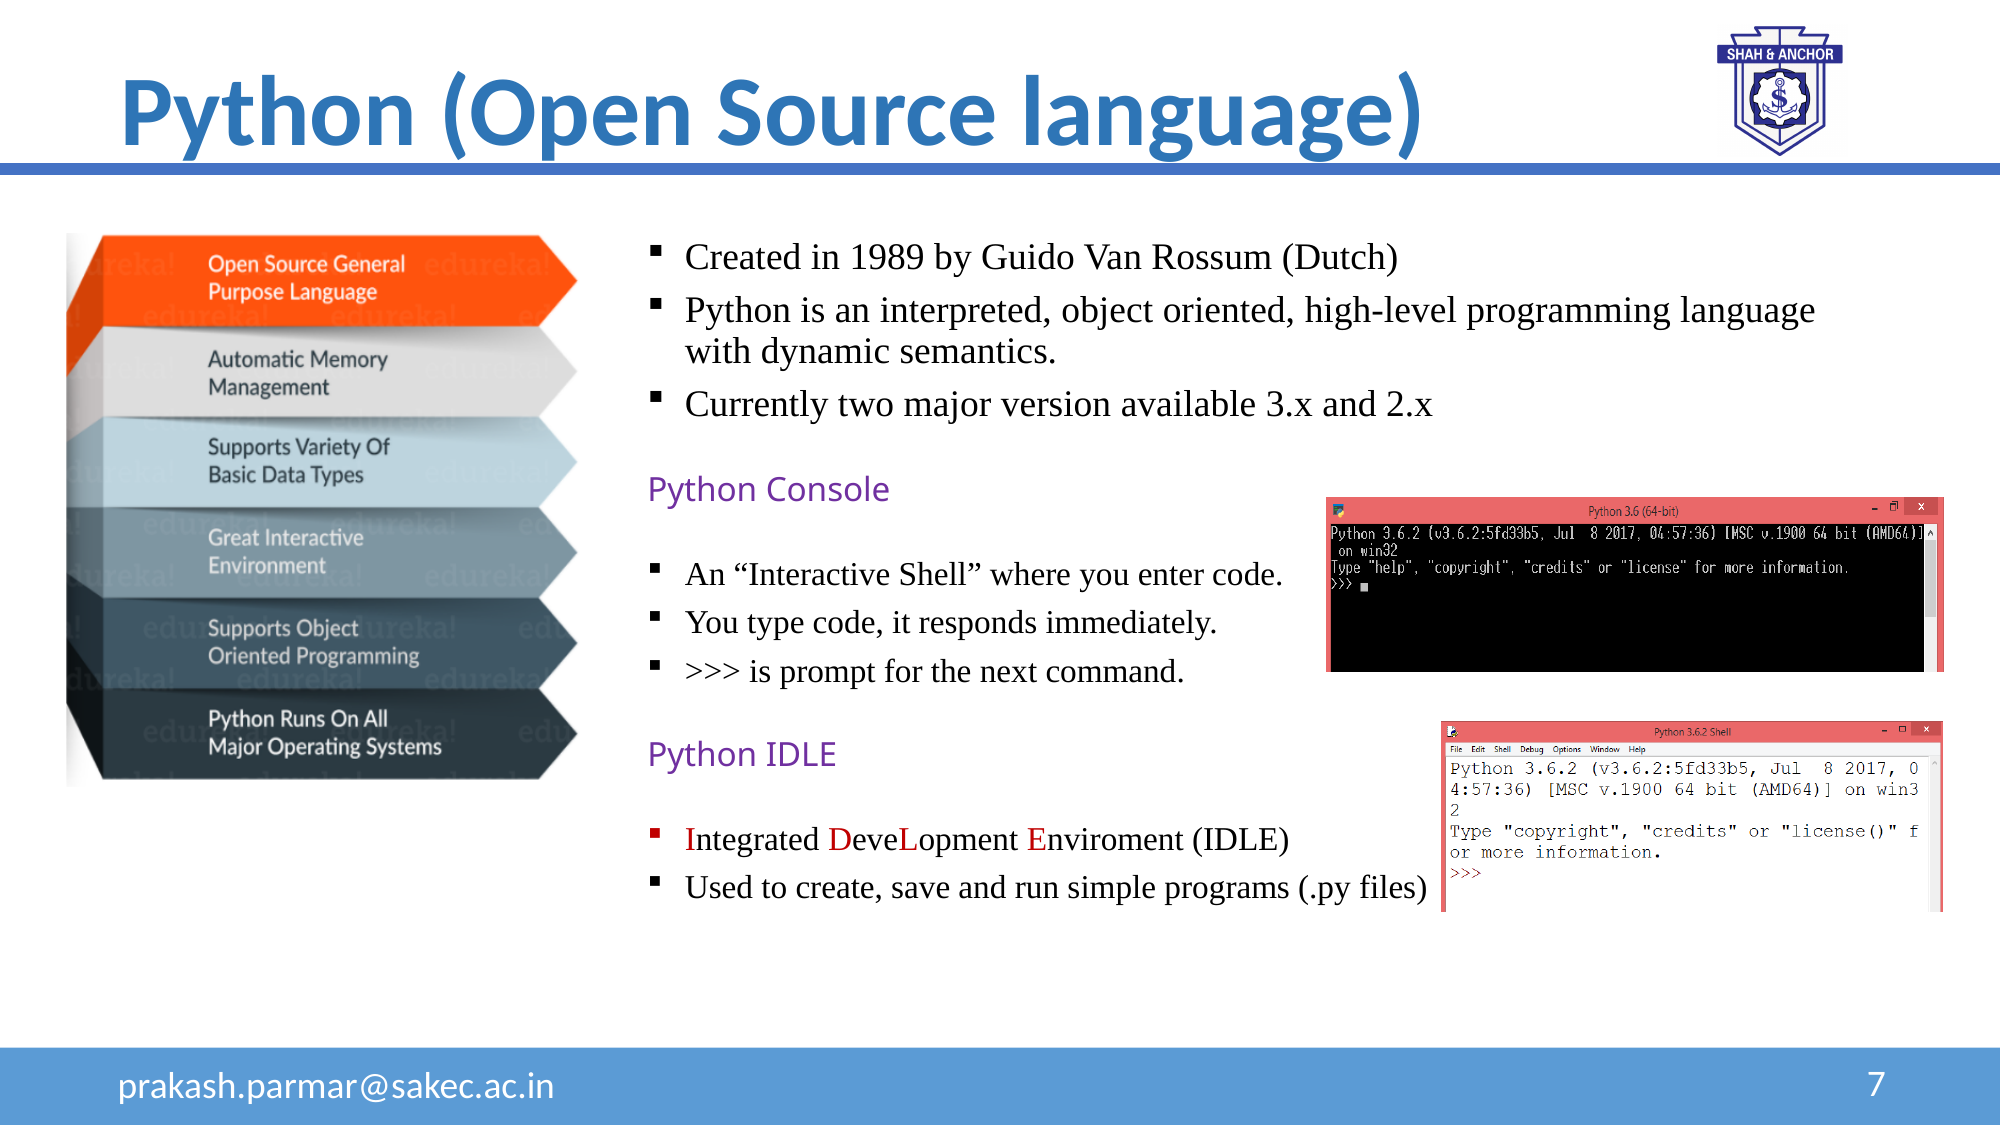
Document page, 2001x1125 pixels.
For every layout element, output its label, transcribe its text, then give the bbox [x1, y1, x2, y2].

picture [66, 233, 582, 787]
picture [1326, 497, 1944, 672]
picture [1441, 719, 1944, 912]
list Created in 1989 by Guido Van Rossum (Dutch) Python is an interpreted, object oriented, high-level programming language with dynamic semantics. Currently two major version available 3.x and 2.x Python Console An “Interactive Shell” where you enter code. You type code, it responds immediately. >>> is prompt for the next command. Python IDLE Integrated DeveLopment Enviroment (IDLE) Used to create, save and run simple programs (.py files) [632, 229, 1885, 953]
picture [1717, 24, 1848, 157]
text_box Python (Open Source language) [105, 38, 1634, 173]
footer prakash.parmar@sakec.ac.in [102, 1053, 778, 1114]
slide_number 7 [1852, 1051, 1917, 1112]
